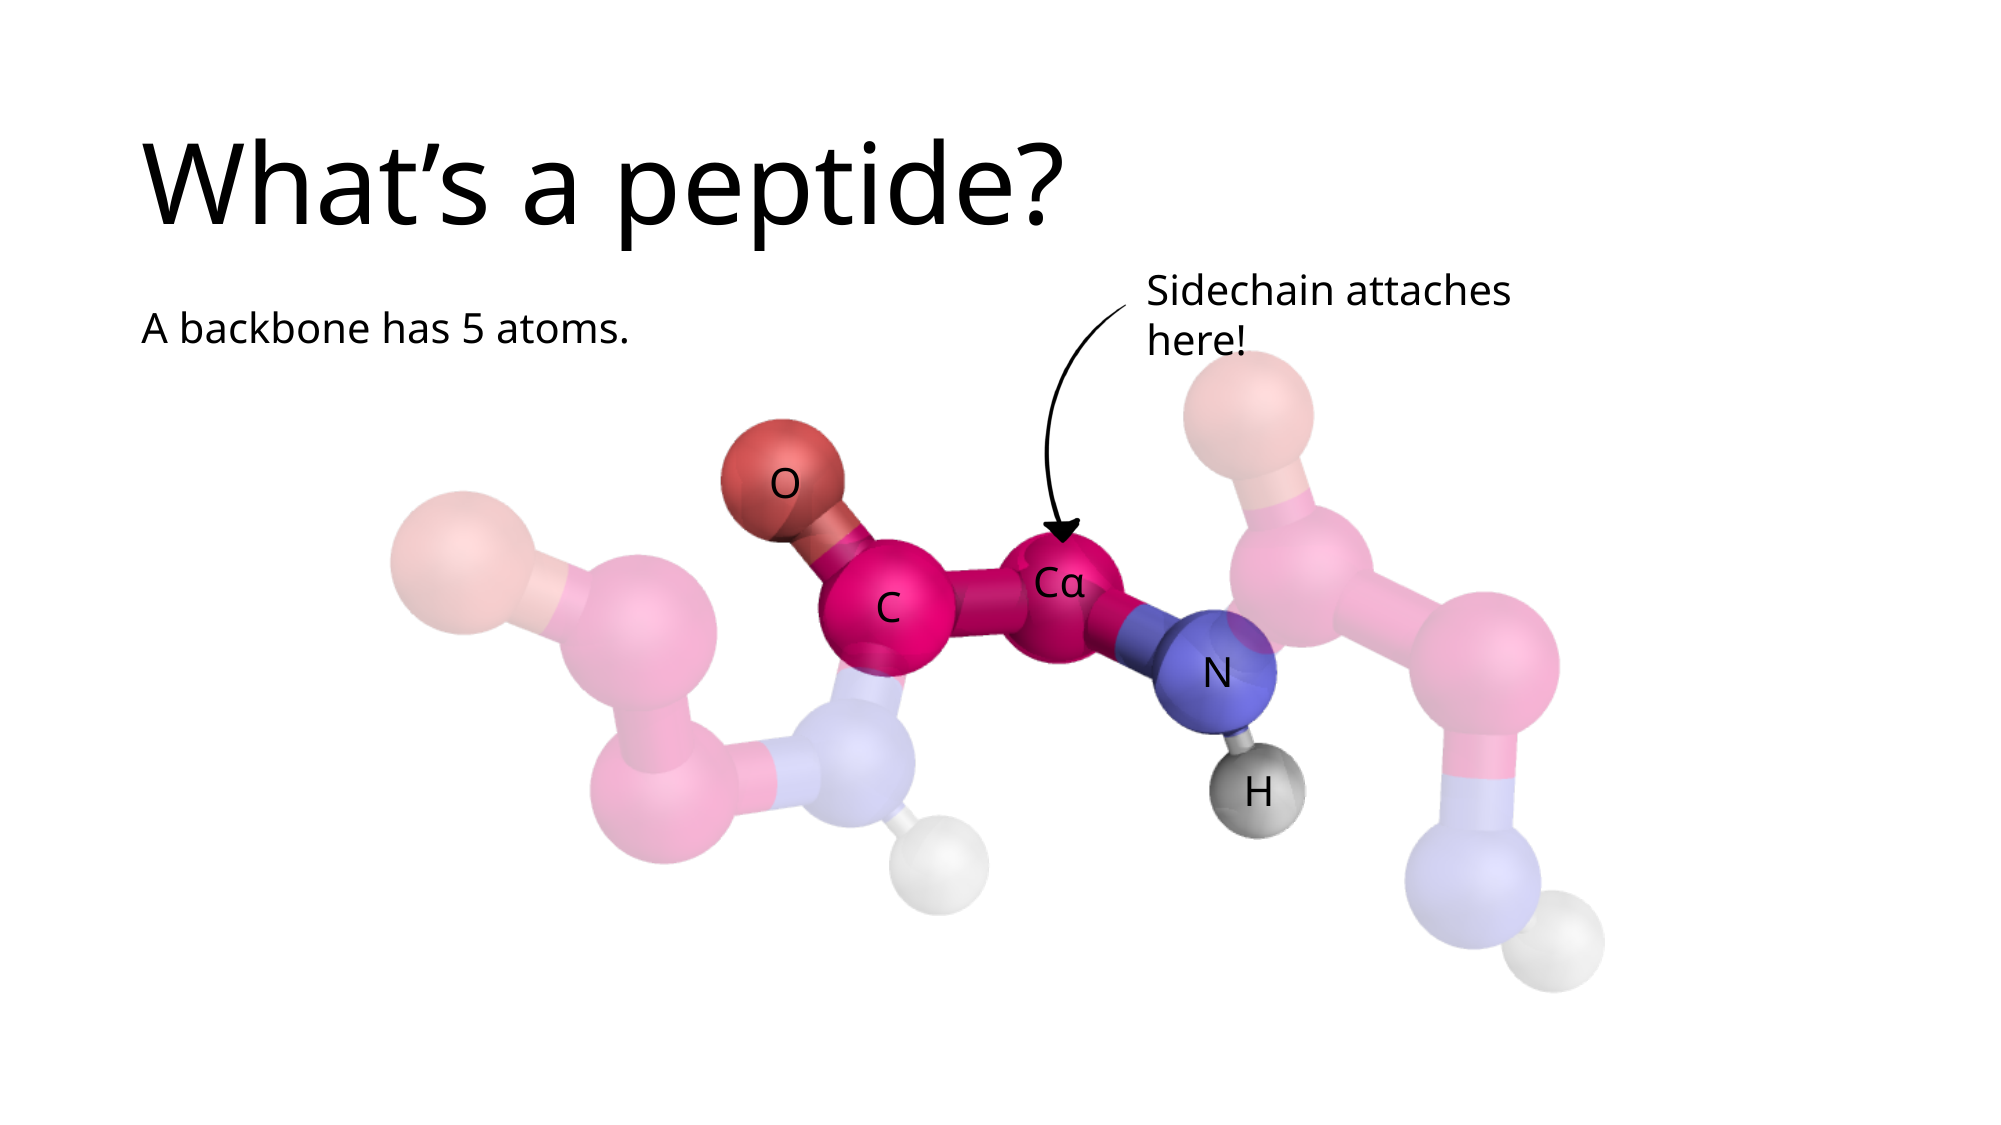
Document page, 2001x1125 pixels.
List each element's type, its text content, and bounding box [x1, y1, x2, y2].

picture [293, 160, 1784, 1125]
text_box A backbone has 5 atoms. [126, 294, 293, 360]
text_box What’s a peptide? [126, 104, 1129, 255]
